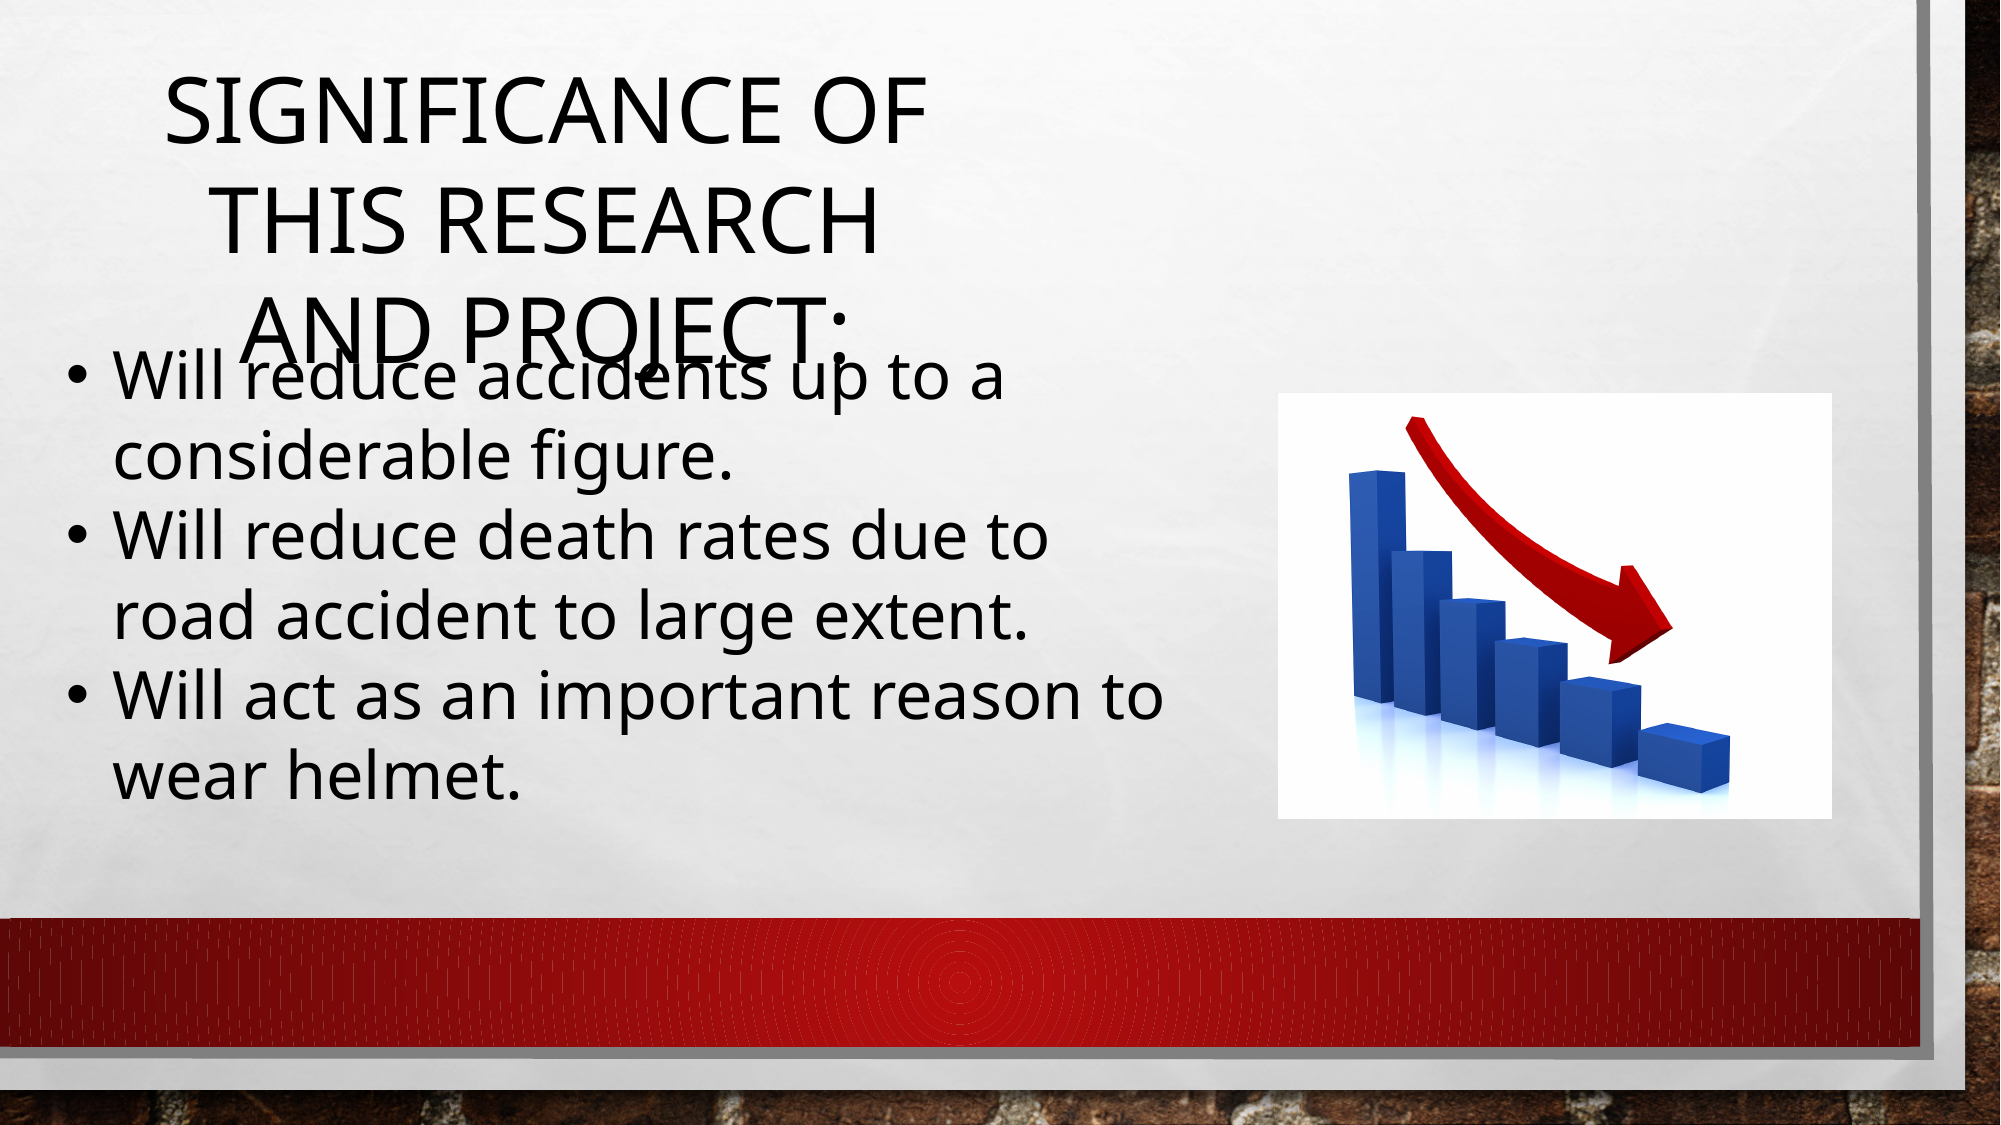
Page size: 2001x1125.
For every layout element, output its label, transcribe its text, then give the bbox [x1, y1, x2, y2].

text_box Will reduce accidents up to a considerable figure. Will reduce death rates due to road accident to large extent. Will act as an important reason to wear helmet. [51, 325, 1222, 821]
picture [1277, 392, 1832, 820]
text_box SIGNIFICANCE OF THIS RESEARCH AND PROJECT: [92, 44, 1000, 389]
picture [0, 0, 2000, 1125]
